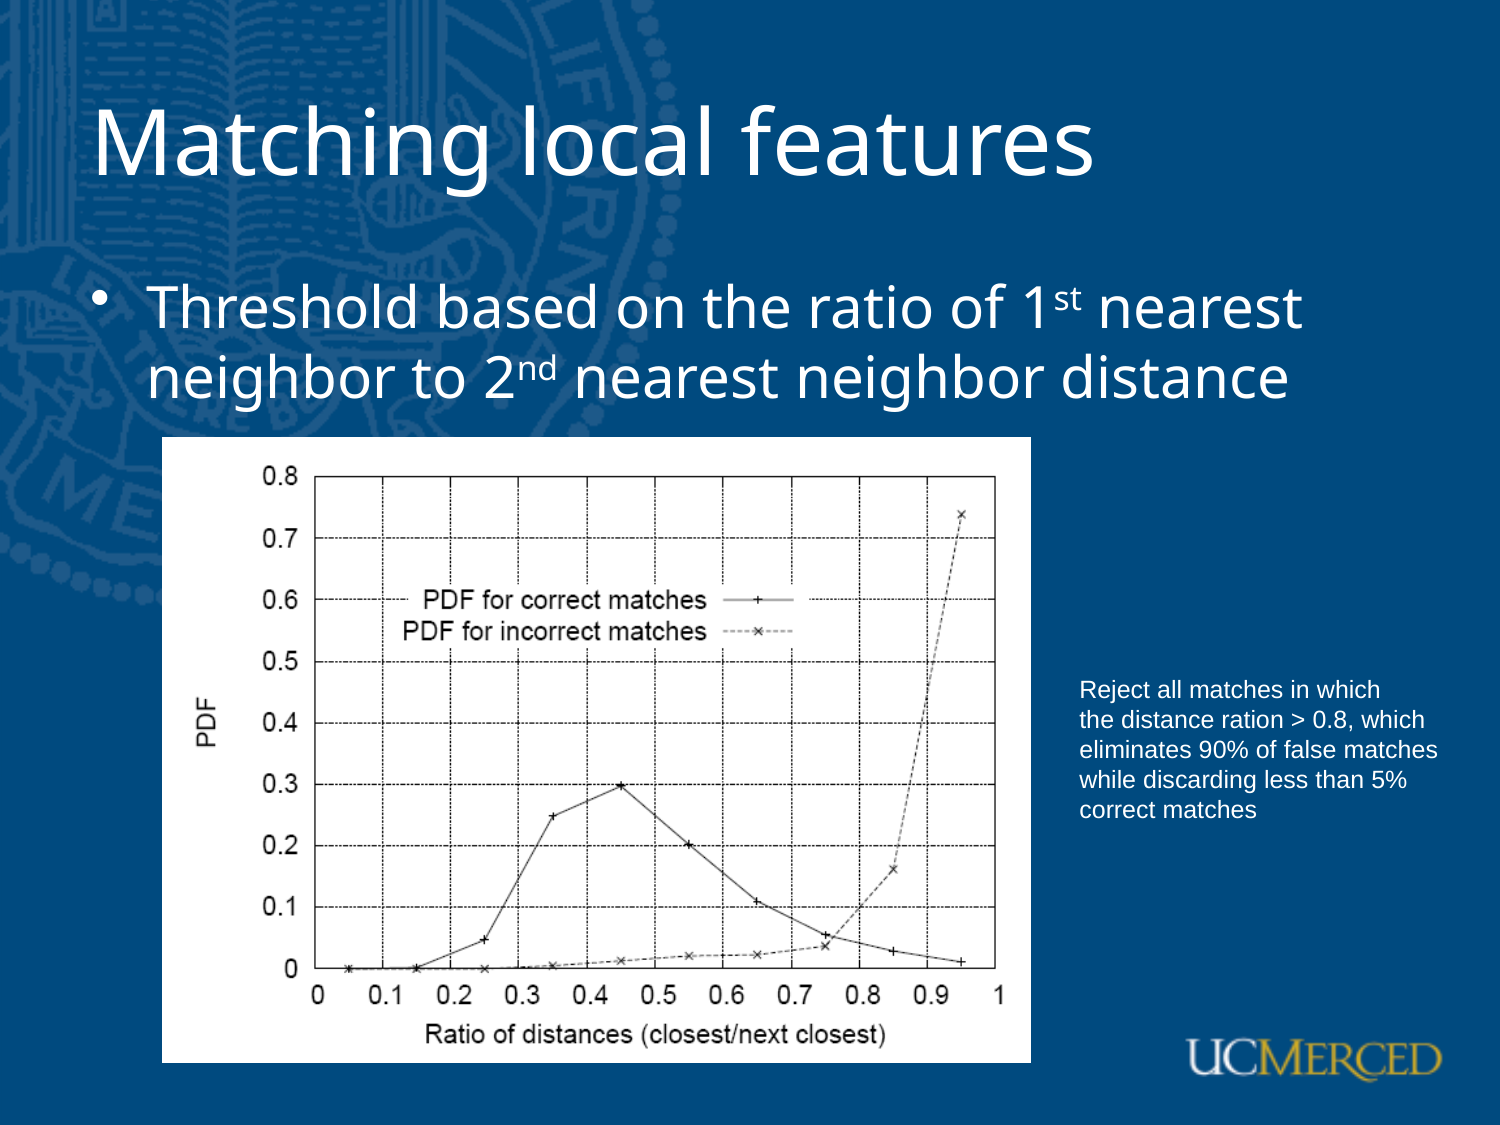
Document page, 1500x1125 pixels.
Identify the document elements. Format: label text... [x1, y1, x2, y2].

list Threshold based on the ratio of 1st nearest neighbor to 2nd nearest neighbor distance [75, 262, 1425, 1005]
text_box Reject all matches in which the distance ration > 0.8, which eliminates 90% of false matches while discarding less than 5% correct matches [1064, 666, 1455, 832]
picture [0, 0, 1500, 1125]
title Matching local features [75, 45, 1425, 233]
